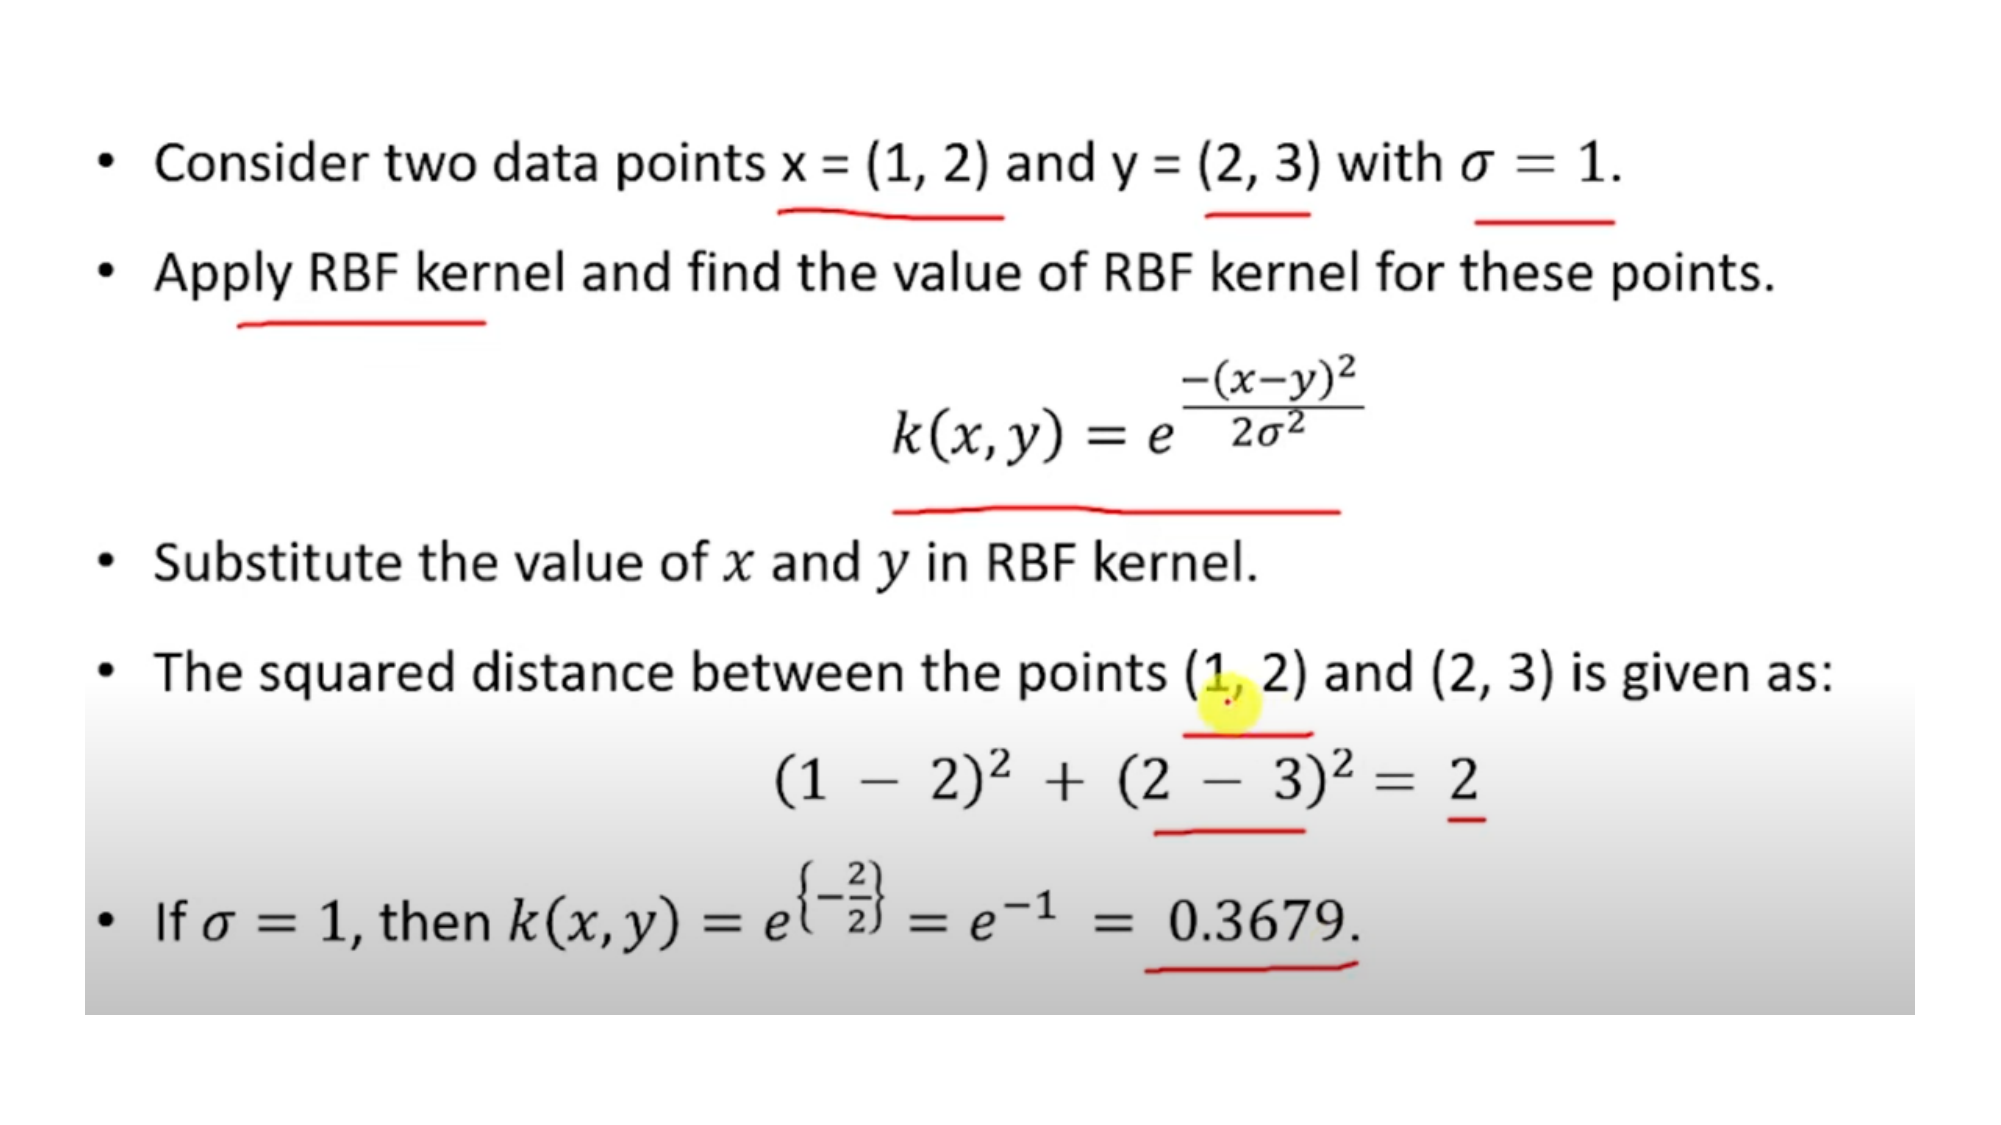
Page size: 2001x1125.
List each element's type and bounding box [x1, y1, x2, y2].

picture [85, 110, 1915, 1015]
